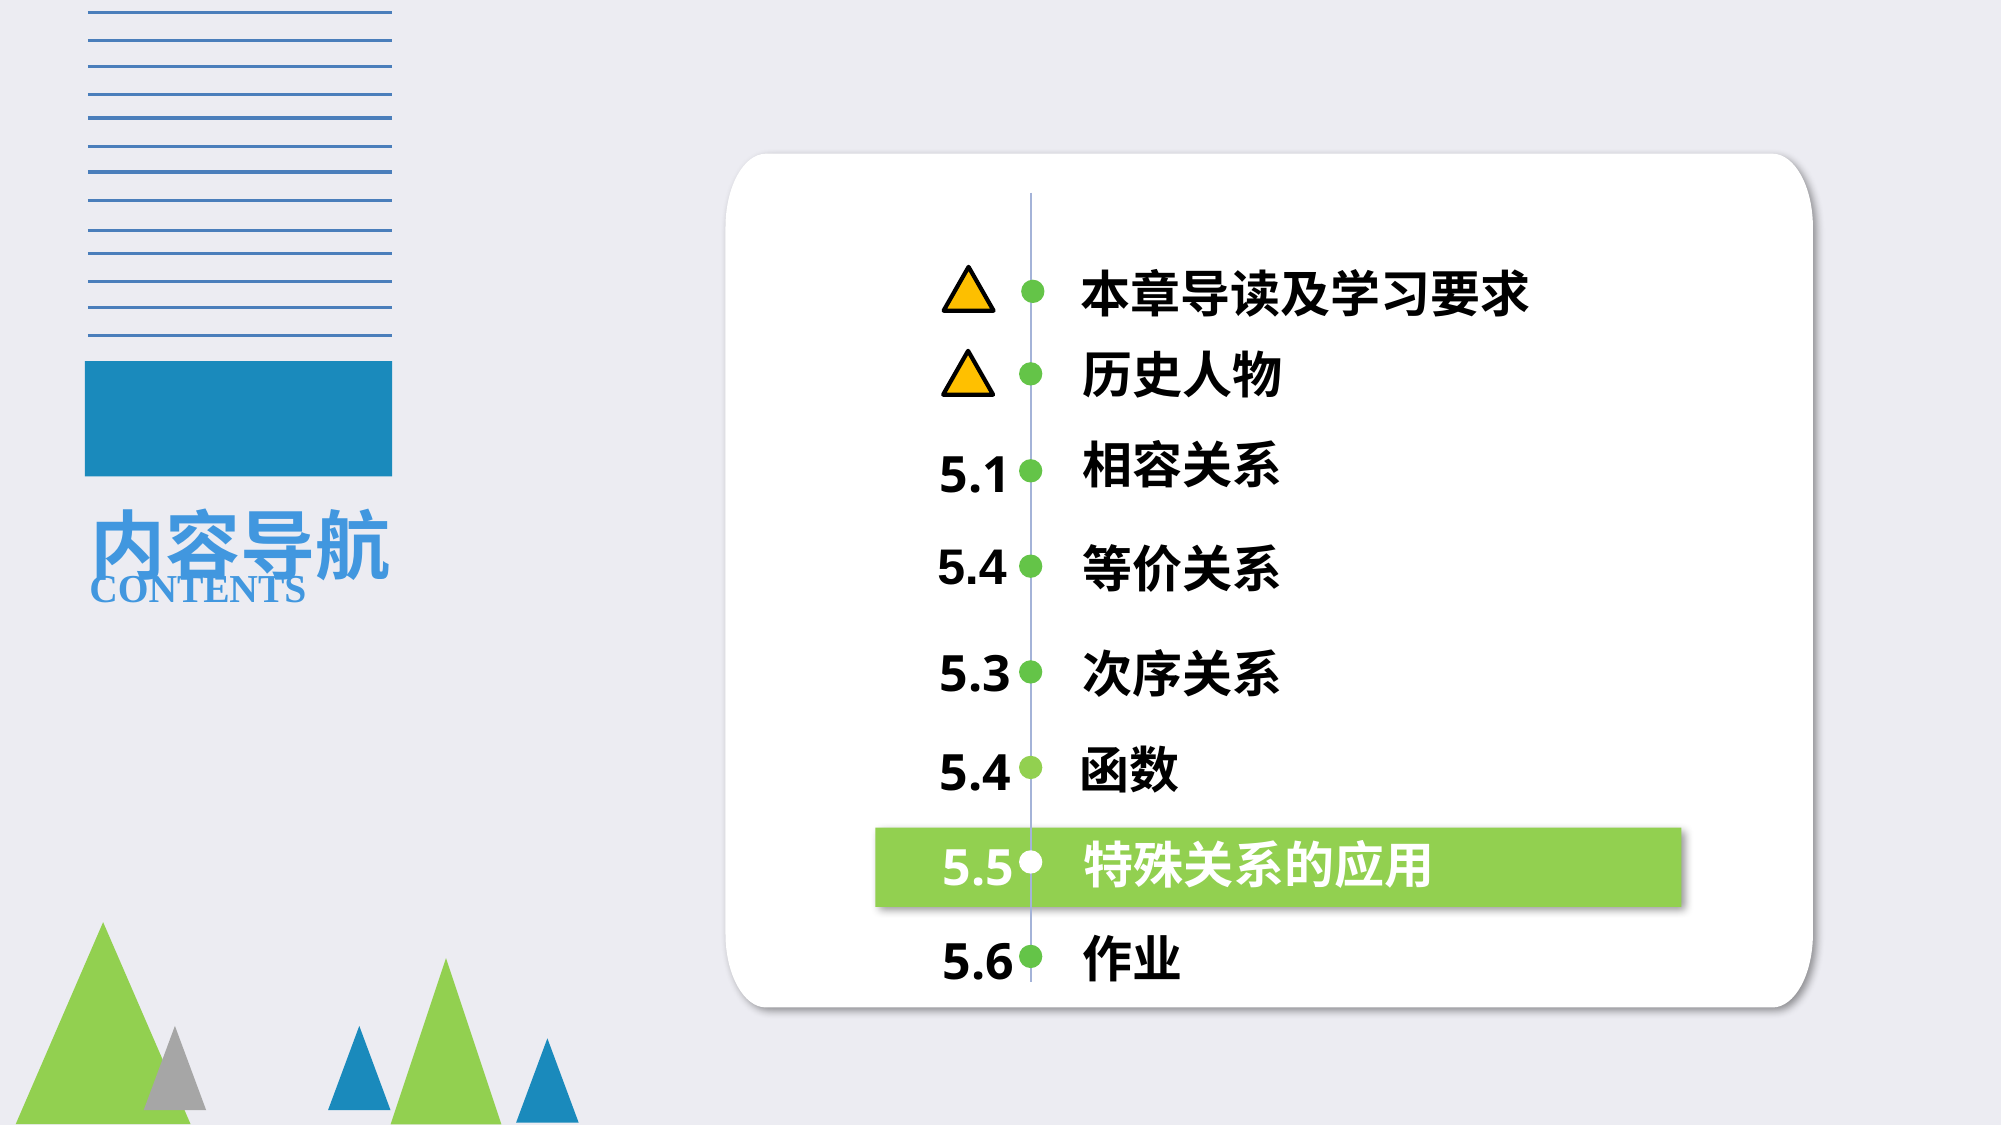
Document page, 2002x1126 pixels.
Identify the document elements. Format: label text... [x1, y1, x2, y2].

text_box 5.1 [925, 452, 1012, 513]
text_box [1016, 658, 1045, 686]
text_box [1019, 277, 1047, 306]
text_box [873, 826, 1031, 909]
text_box [1032, 826, 1684, 909]
text_box 本章导读及学习要求 [1080, 272, 1531, 333]
text_box 相容关系 [1082, 443, 1283, 504]
text_box 等价关系 [1082, 547, 1283, 608]
text_box [1016, 457, 1045, 485]
text_box 特殊关系的应用 [1083, 843, 1435, 904]
text_box [326, 1023, 393, 1113]
text_box [13, 920, 193, 1126]
text_box [1016, 753, 1045, 782]
text_box 5.4 [925, 750, 1012, 811]
text_box [941, 264, 996, 313]
text_box [1016, 942, 1045, 971]
text_box [83, 359, 394, 478]
text_box 5.4 [923, 544, 1008, 605]
text_box 作业 [1082, 936, 1183, 997]
text_box [1016, 360, 1045, 388]
text_box 5.6 [928, 939, 1014, 1000]
text_box CONTENTS [89, 577, 393, 621]
text_box [388, 955, 504, 1126]
text_box [1016, 848, 1045, 876]
text_box 函数 [1079, 748, 1180, 809]
text_box [944, 239, 999, 288]
text_box [514, 1036, 581, 1125]
text_box 次序关系 [1082, 652, 1283, 713]
text_box [723, 151, 1816, 1010]
text_box 5.5 [928, 845, 1014, 906]
text_box [941, 348, 995, 397]
text_box [1016, 552, 1045, 580]
text_box 内容导航 [90, 478, 391, 577]
text_box 5.3 [925, 651, 1012, 712]
text_box 历史人物 [1082, 353, 1283, 414]
text_box [141, 1023, 209, 1113]
